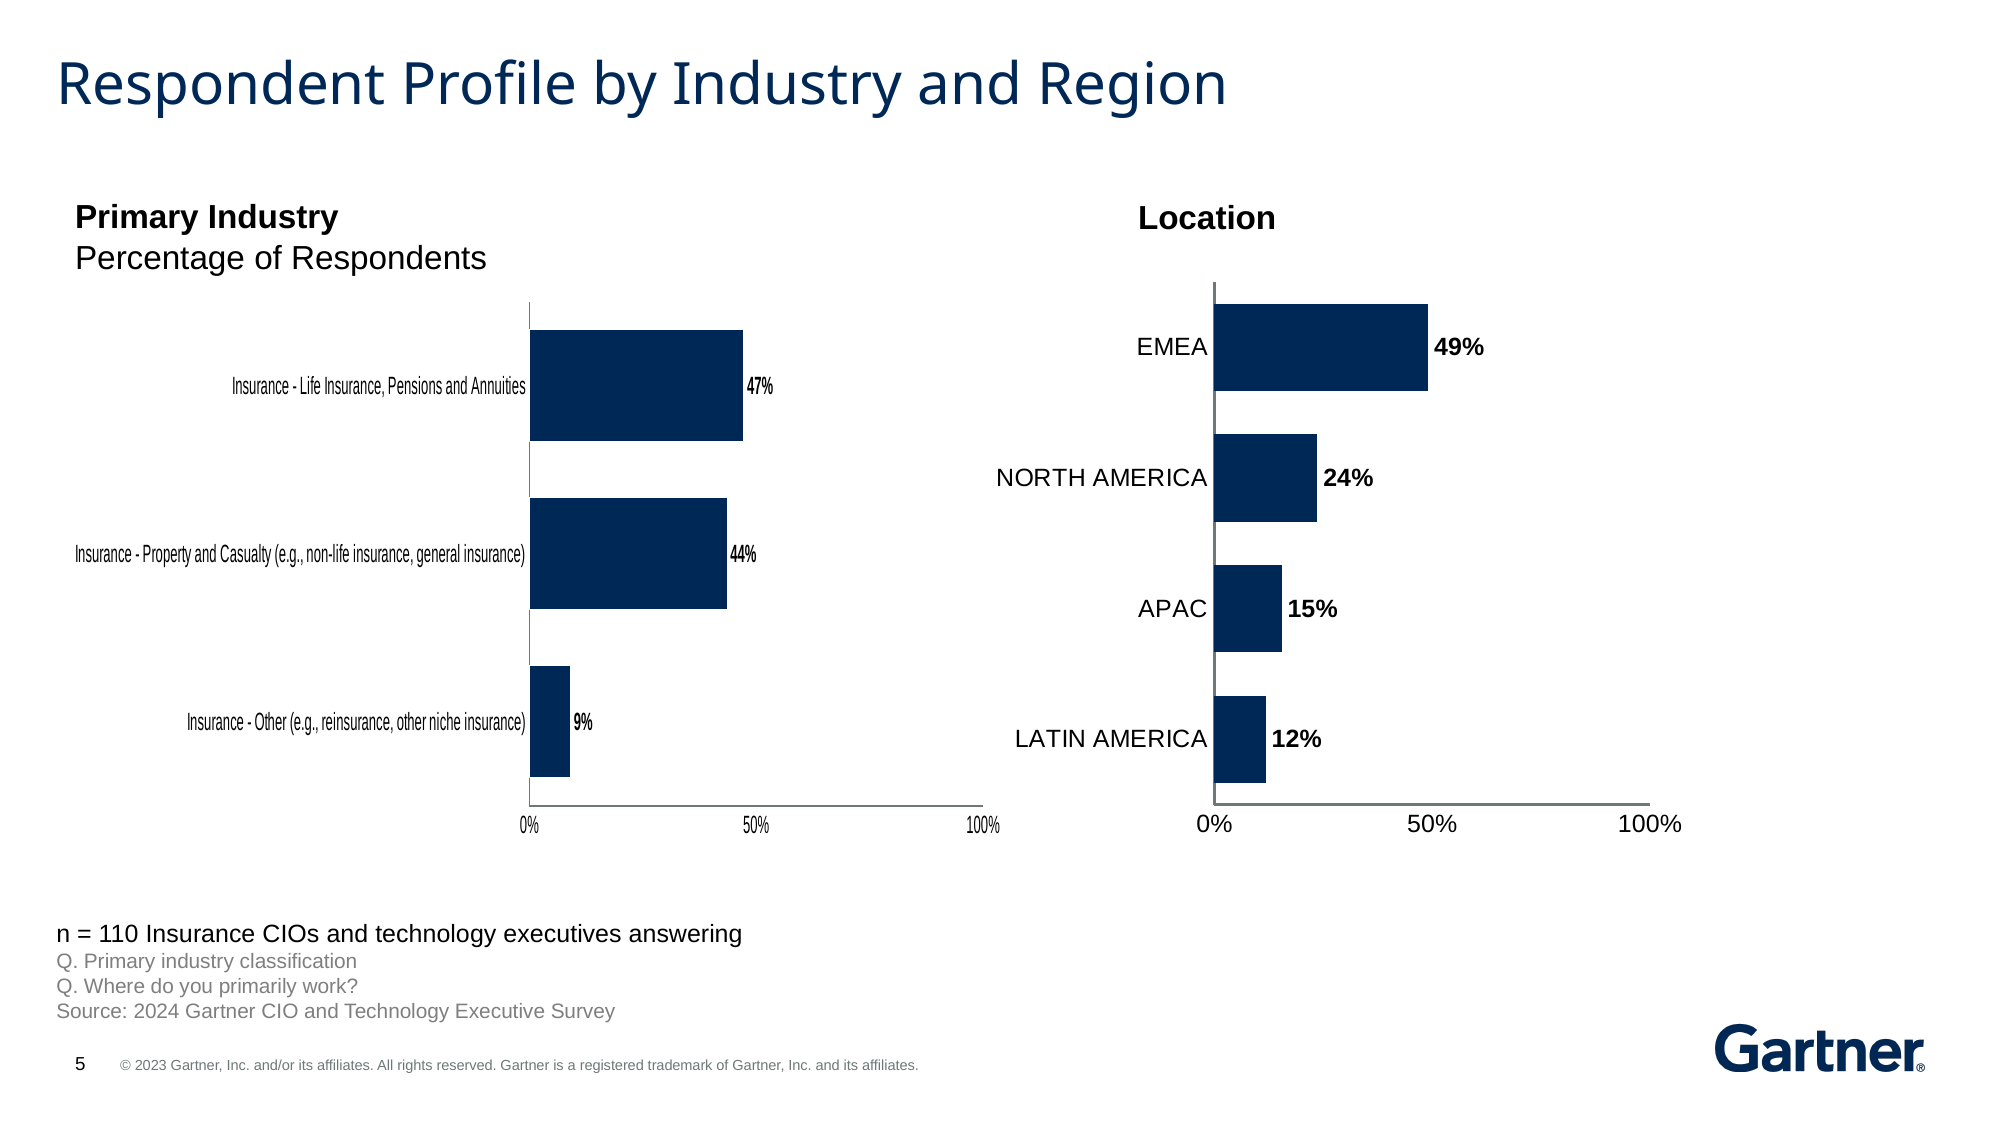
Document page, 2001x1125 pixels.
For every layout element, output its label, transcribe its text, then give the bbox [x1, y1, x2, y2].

text_box Primary Industry Percentage of Respondents [74, 185, 1275, 291]
text_box Location [1100, 193, 1740, 244]
text_box n = 110 Insurance CIOs and technology executives answering Q. Primary industry classification Q. Where do you primarily work? Source: 2024 Gartner CIO and Technology Executive Survey [56, 902, 1906, 1038]
picture [1714, 1023, 1925, 1072]
chart [74, 275, 1697, 885]
title Respondent Profile by Industry and Region [56, 54, 1906, 129]
